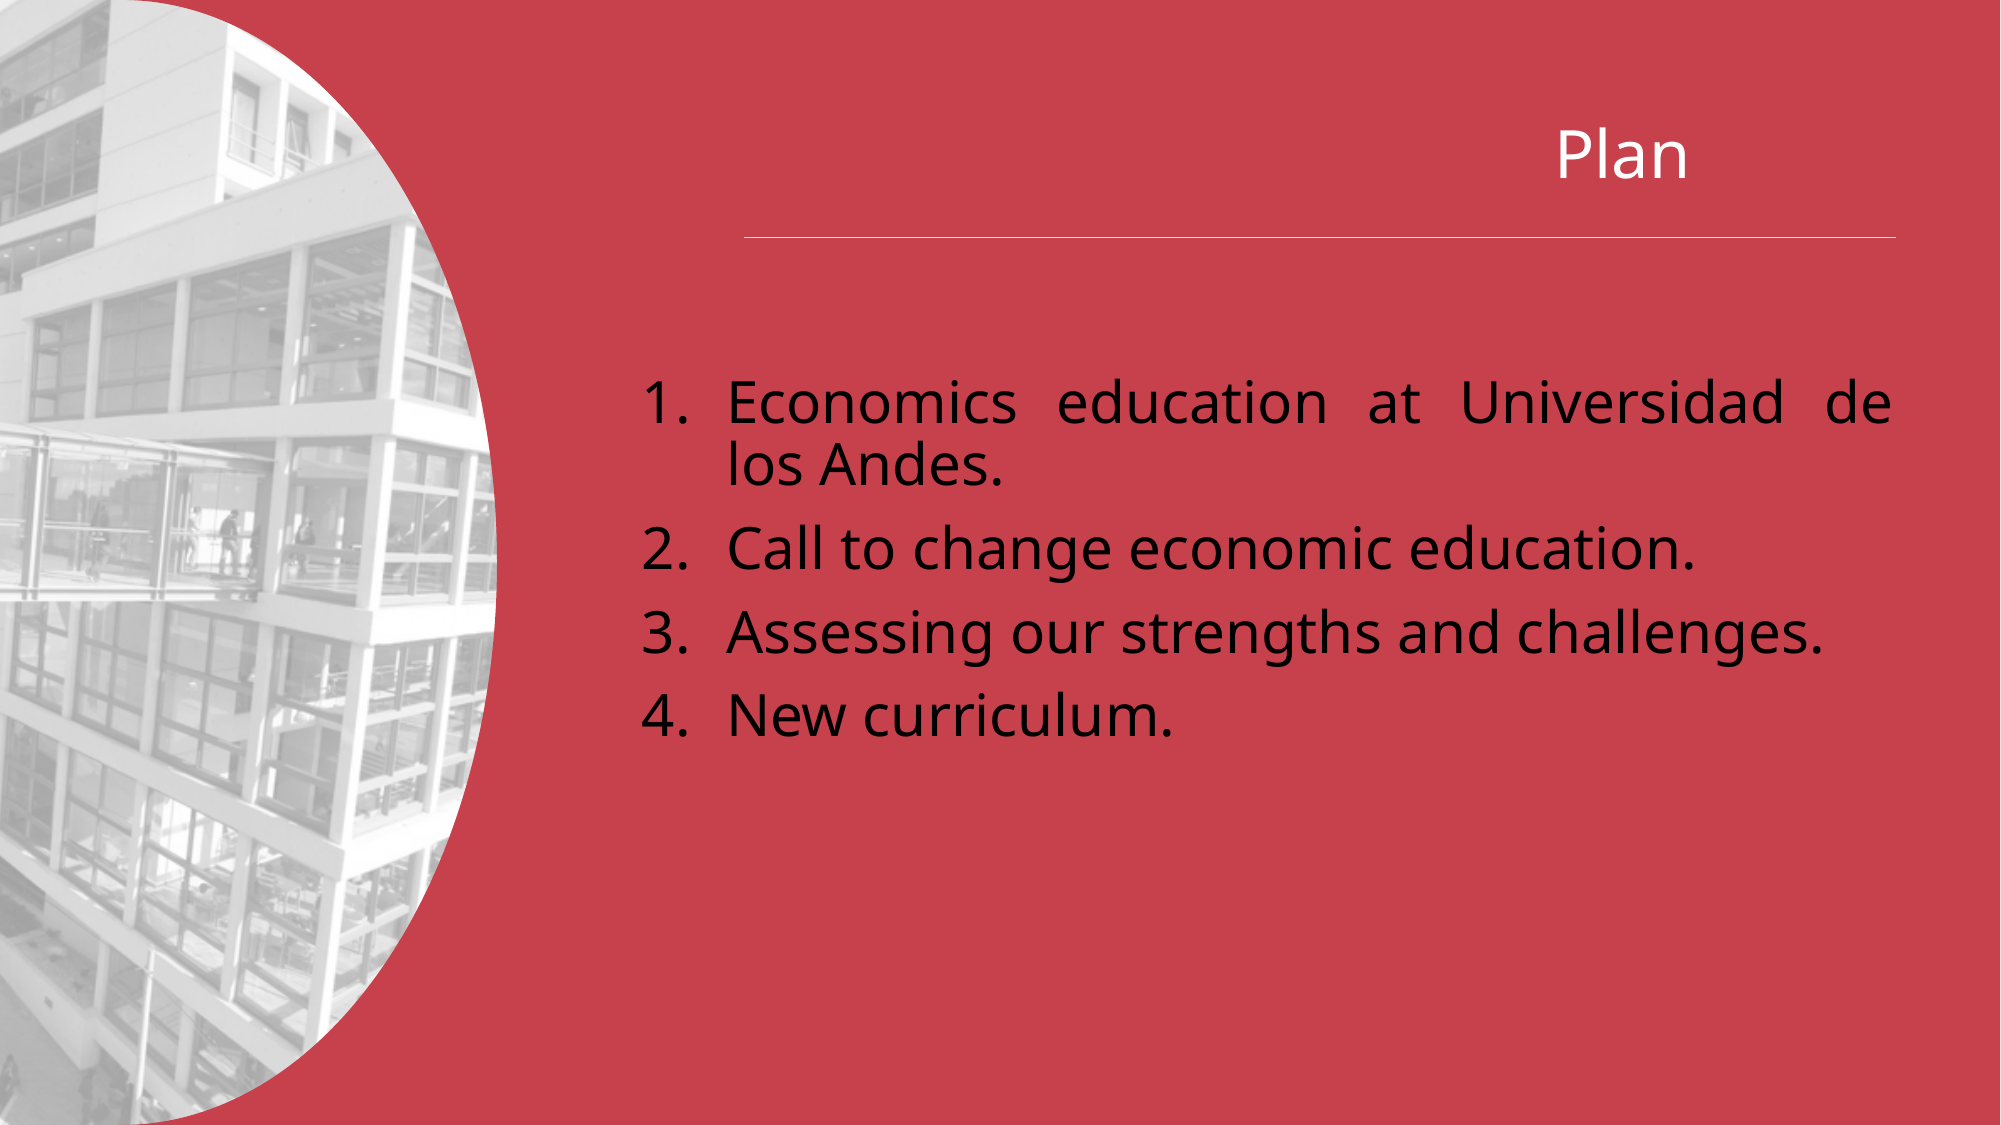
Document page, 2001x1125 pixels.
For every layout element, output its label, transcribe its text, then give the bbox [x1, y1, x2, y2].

title Plan [631, 48, 1706, 266]
list Economics education at Universidad de los Andes. Call to change economic education. Assessing our strengths and challenges. New curriculum. [626, 365, 1908, 1073]
